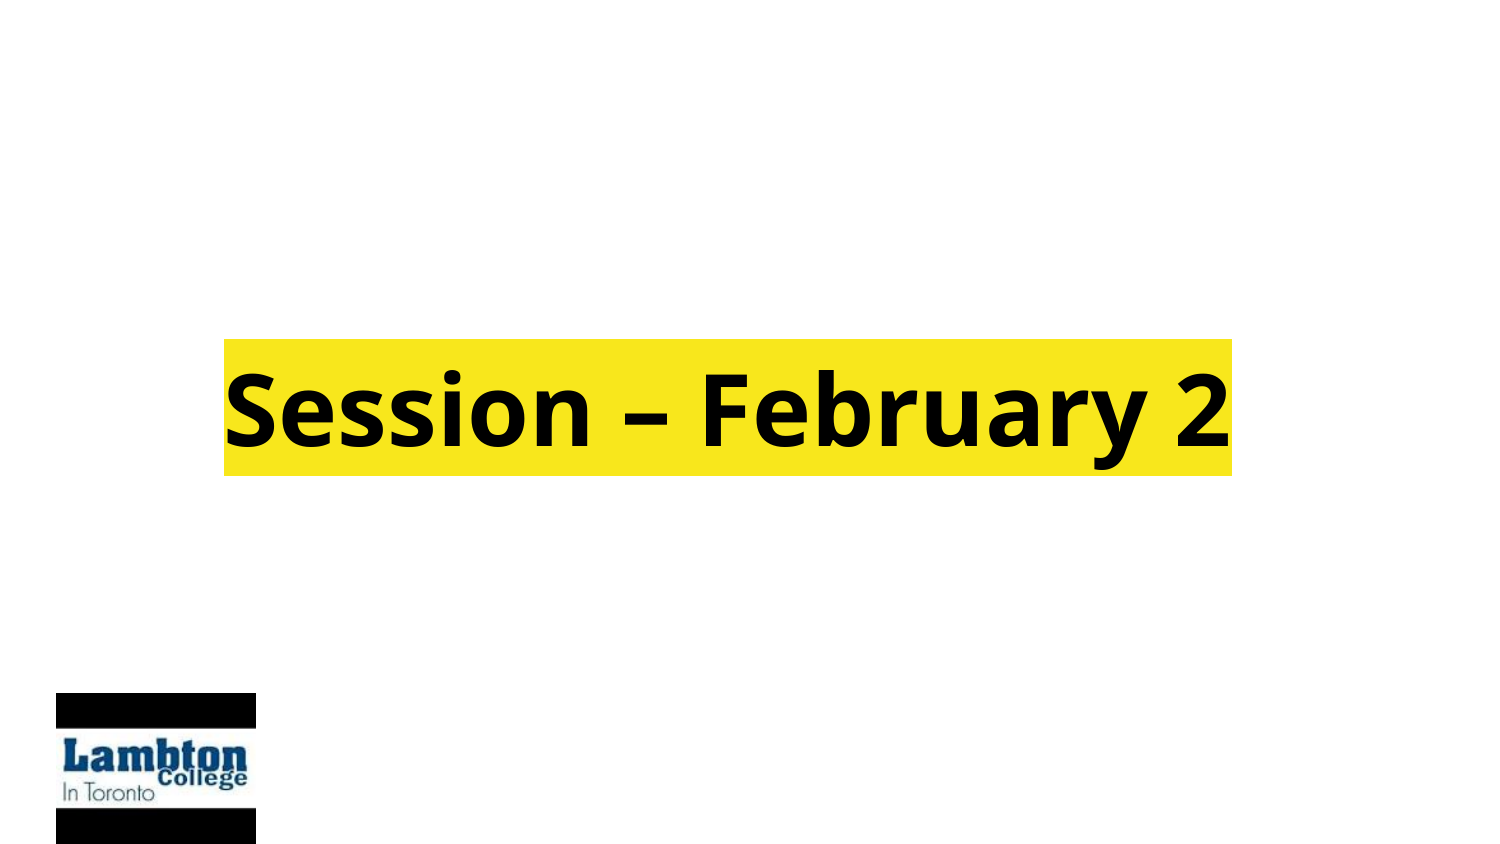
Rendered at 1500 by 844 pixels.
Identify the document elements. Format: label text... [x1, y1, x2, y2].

text_box Session – February 2 [13, 230, 1444, 583]
picture [56, 693, 257, 844]
